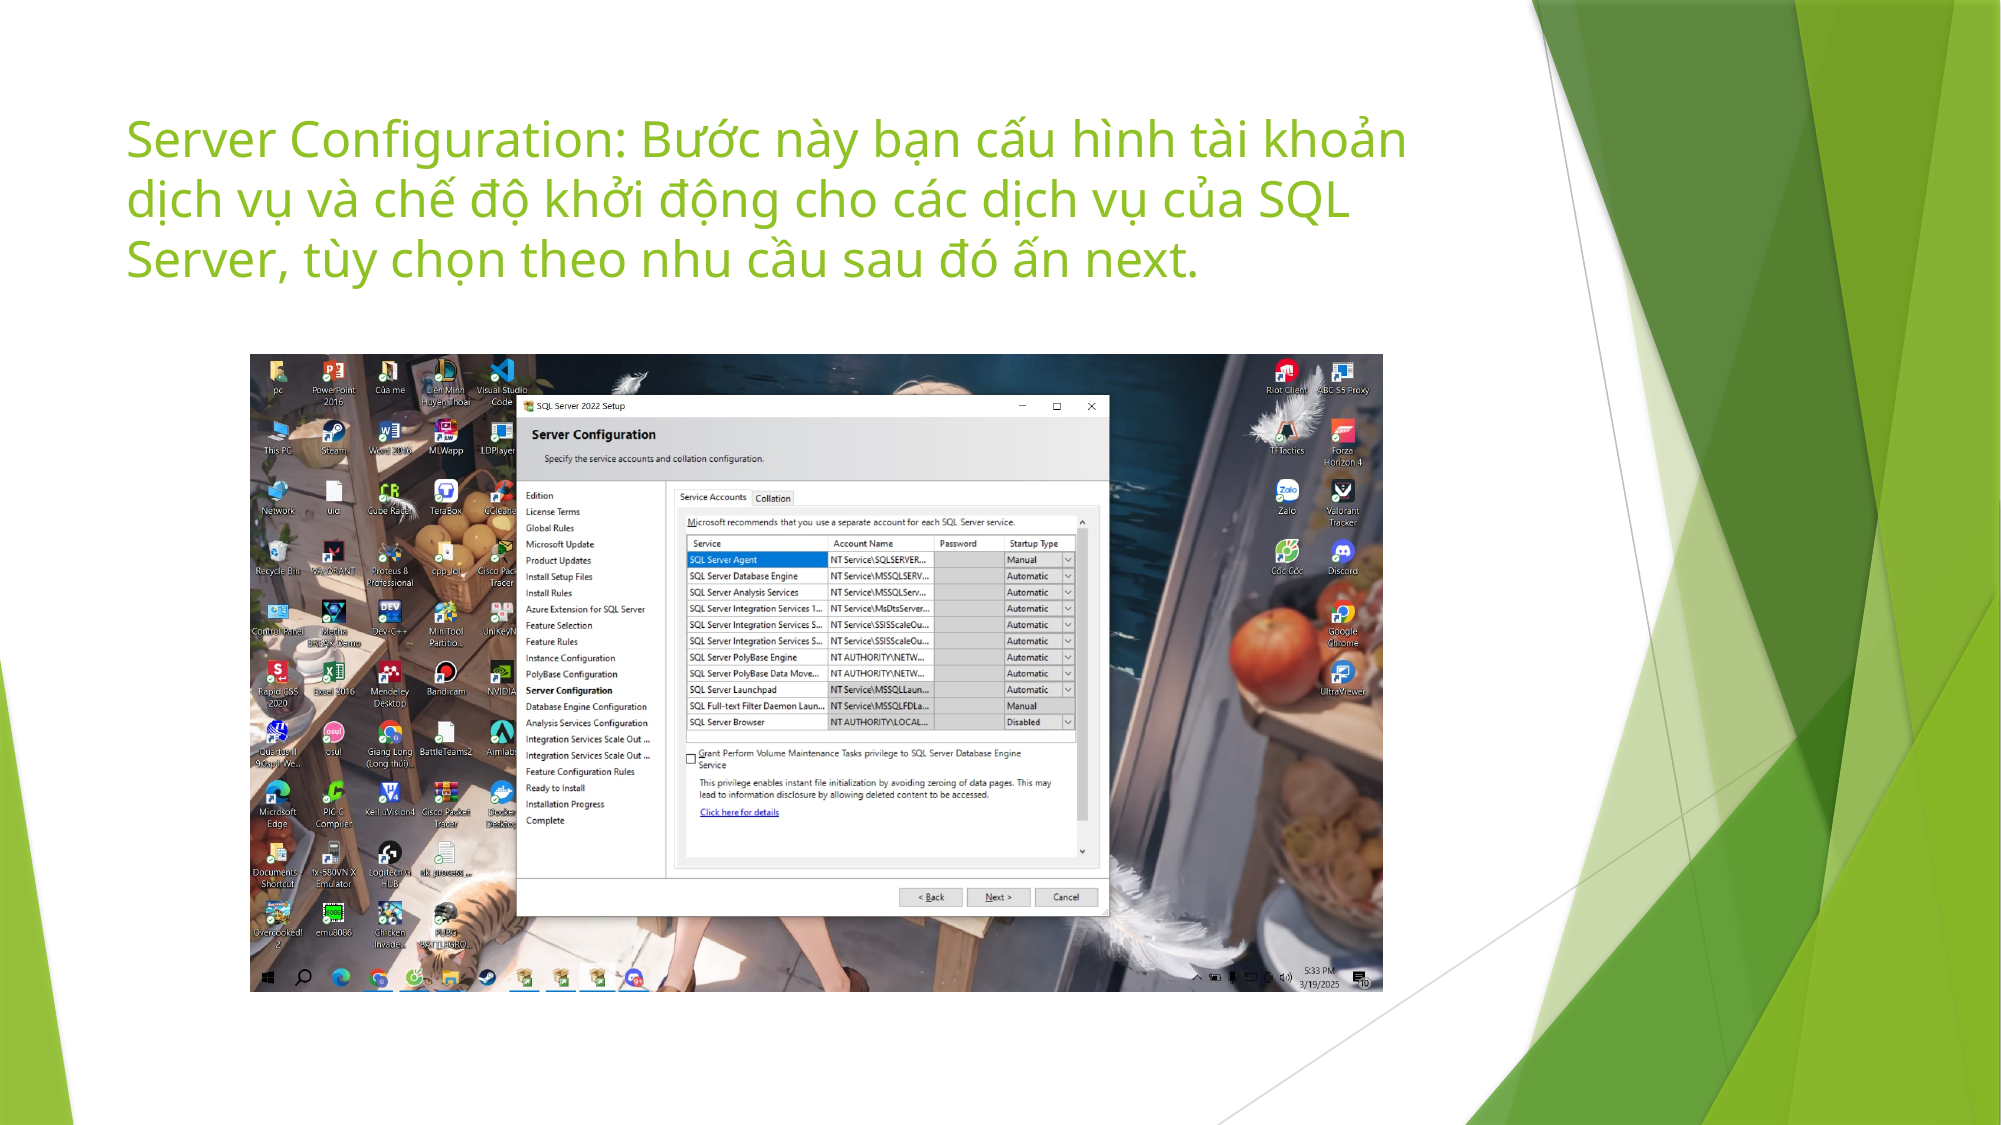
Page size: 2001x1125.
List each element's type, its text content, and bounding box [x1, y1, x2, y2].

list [249, 353, 1383, 992]
title Server Configuration: Bước này bạn cấu hình tài khoản dịch vụ và chế độ khởi động cho các dịch vụ của SQL Server, tùy chọn theo nhu cầu sau đó ấn next. [111, 99, 1522, 317]
